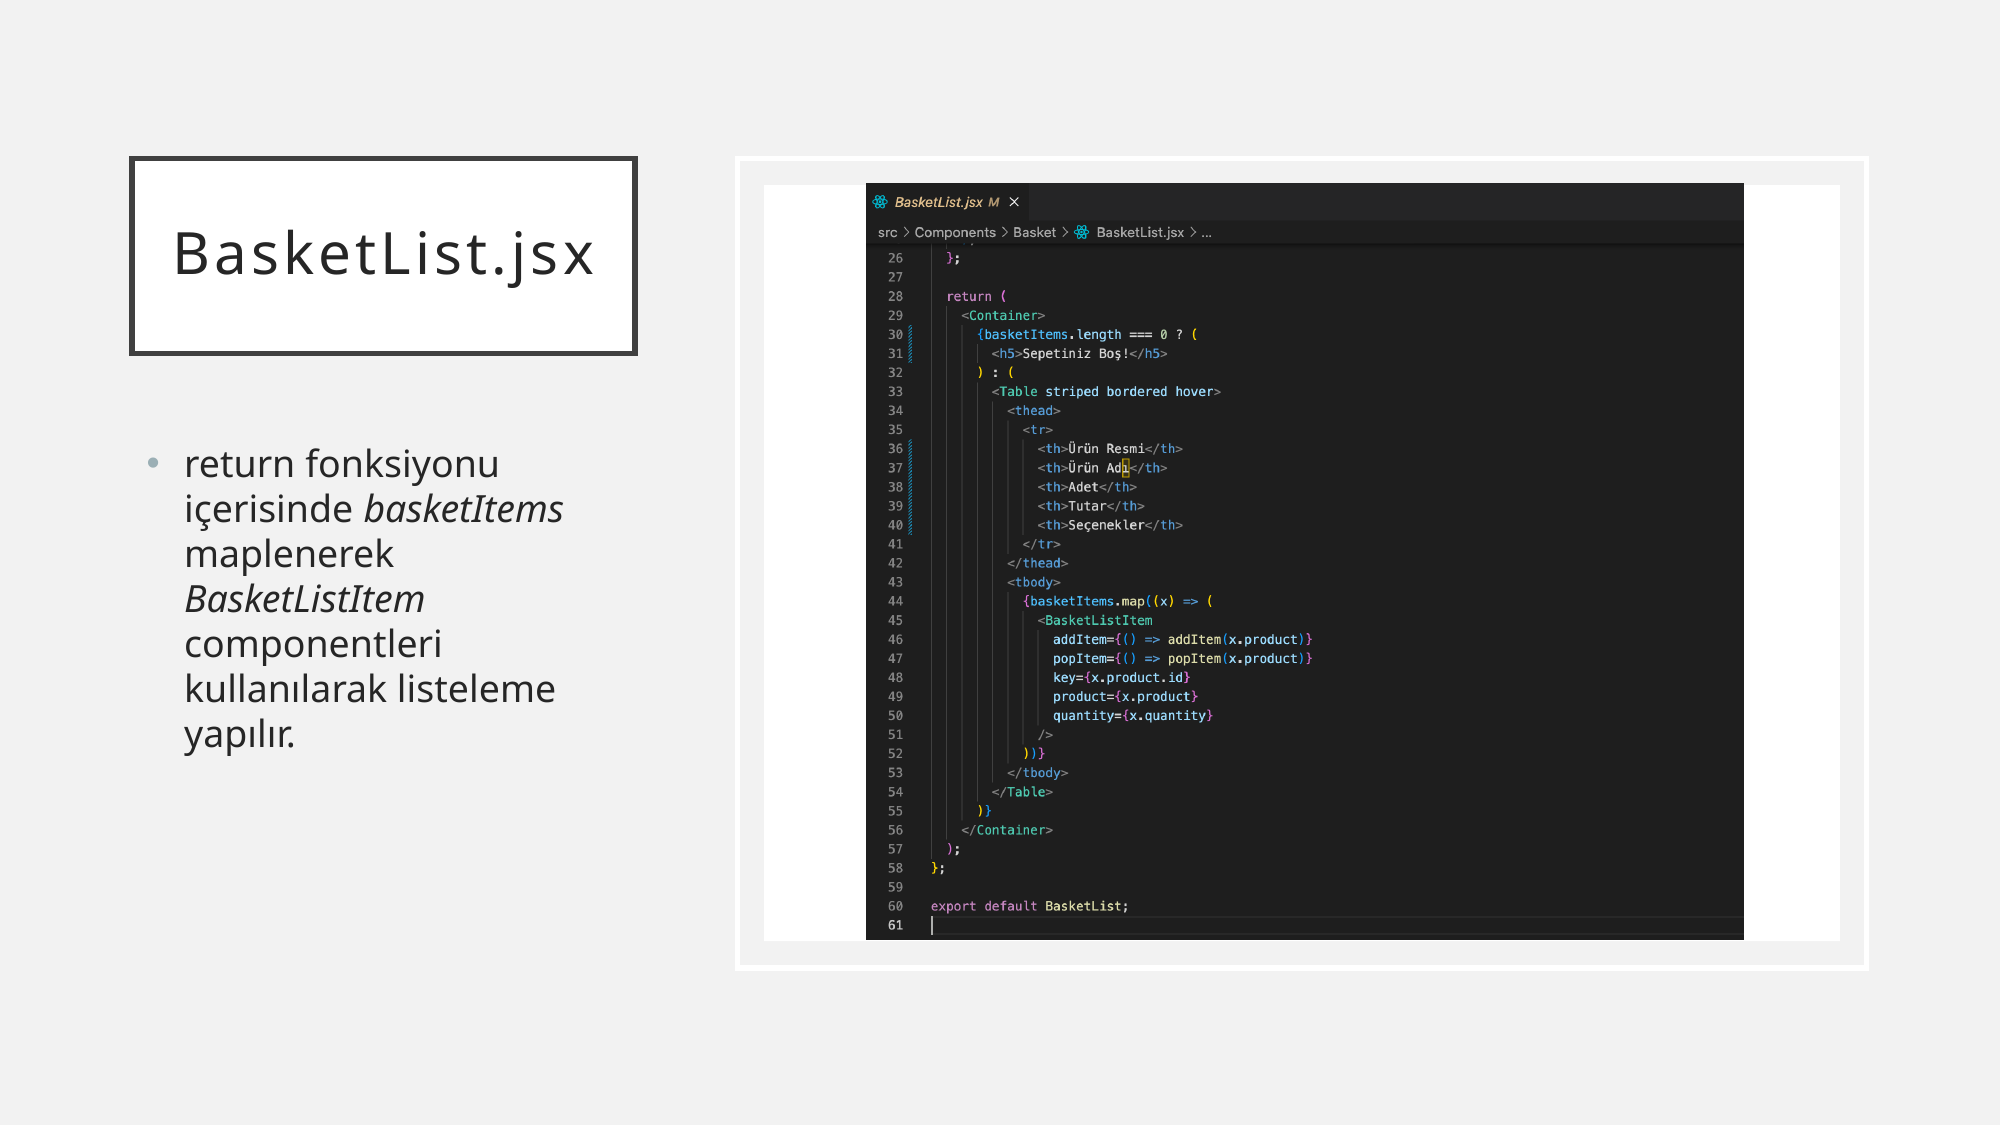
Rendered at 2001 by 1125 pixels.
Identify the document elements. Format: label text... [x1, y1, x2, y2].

list return fonksiyonu içerisinde basketItems maplenerek BasketListItem componentleri kullanılarak listeleme yapılır. [131, 432, 635, 968]
text_box [763, 184, 1841, 942]
picture [866, 183, 1744, 940]
title BasketList.jsx [129, 156, 638, 356]
text_box [736, 157, 1868, 969]
